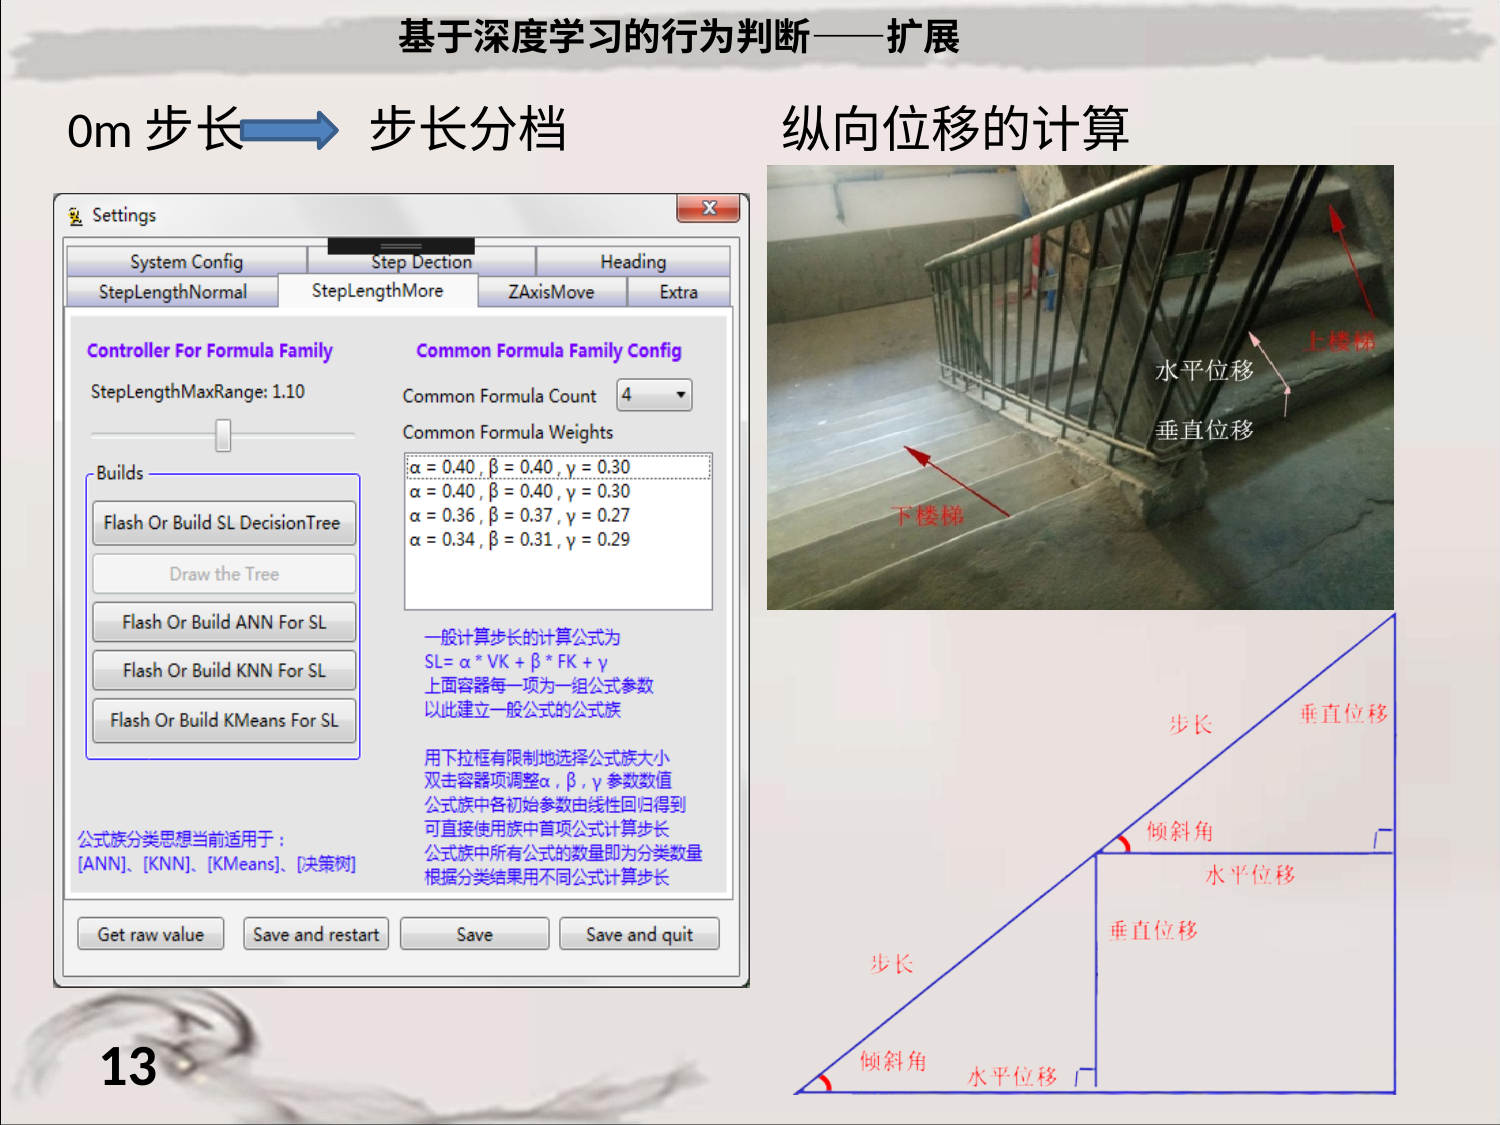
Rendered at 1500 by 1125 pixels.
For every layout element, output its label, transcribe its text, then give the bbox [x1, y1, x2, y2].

text_box 13 [83, 1020, 219, 1105]
picture [0, 0, 1500, 1125]
text_box 基于深度学习的行为判断——扩展 [383, 5, 1435, 66]
text_box 0m步长 步长分档 纵向位移的计算 [53, 89, 1282, 165]
text_box [239, 110, 339, 151]
